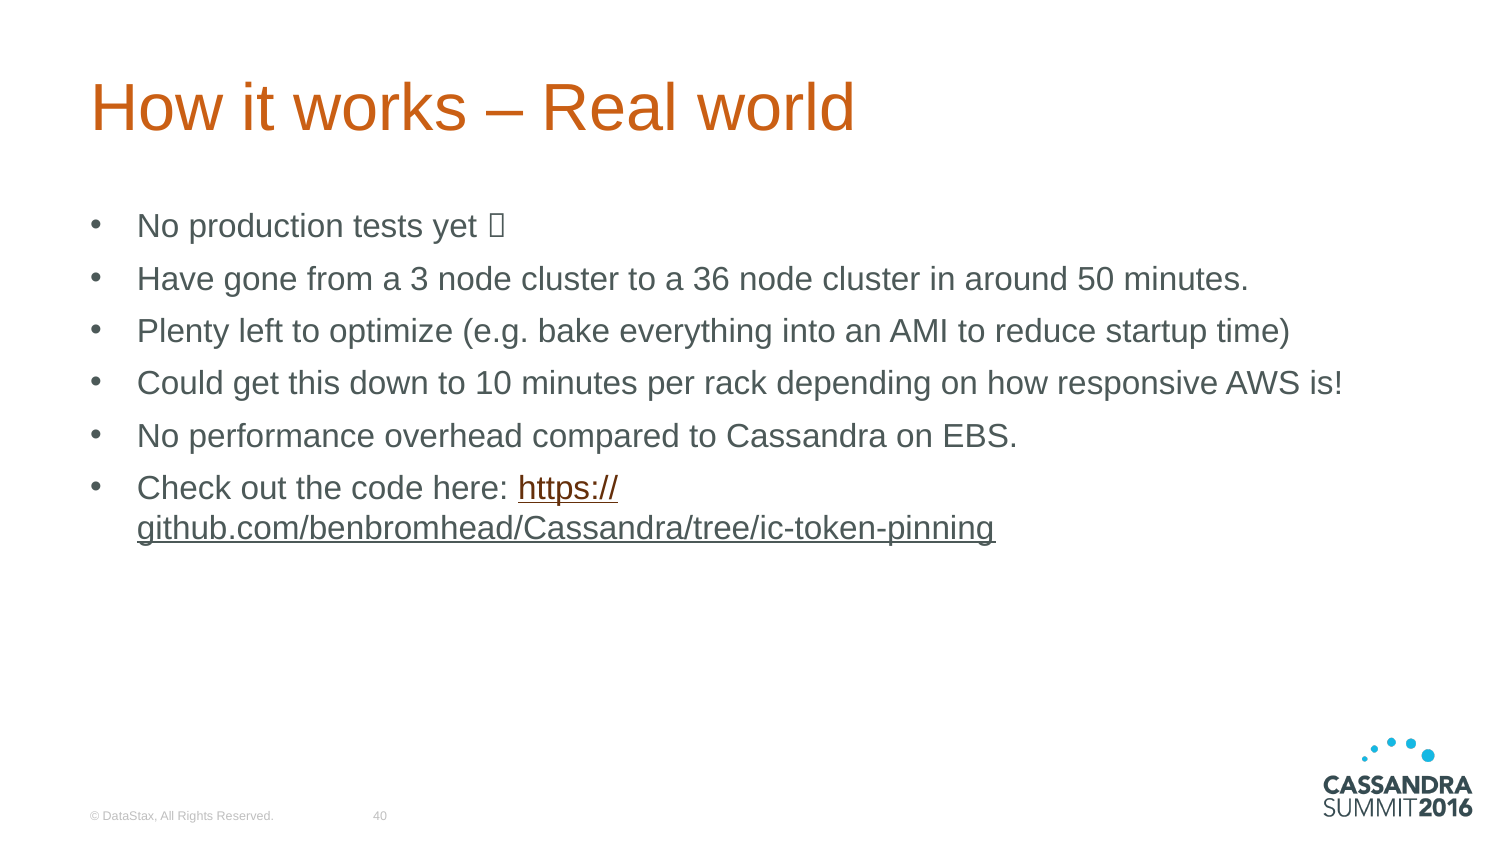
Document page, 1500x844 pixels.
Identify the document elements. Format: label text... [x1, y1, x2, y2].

title How it works – Real world [75, 33, 1425, 175]
list No production tests yet  Have gone from a 3 node cluster to a 36 node cluster in around 50 minutes. Plenty left to optimize (e.g. bake everything into an AMI to reduce startup time) Could get this down to 10 minutes per rack depending on how responsive AWS is! No performance overhead compared to Cassandra on EBS. Check out the code here: https://github.com/benbromhead/Cassandra/tree/ic-token-pinning [75, 196, 1425, 722]
picture [1320, 734, 1475, 819]
slide_number 40 [346, 793, 414, 839]
footer © DataStax, All Rights Reserved. [75, 793, 337, 839]
